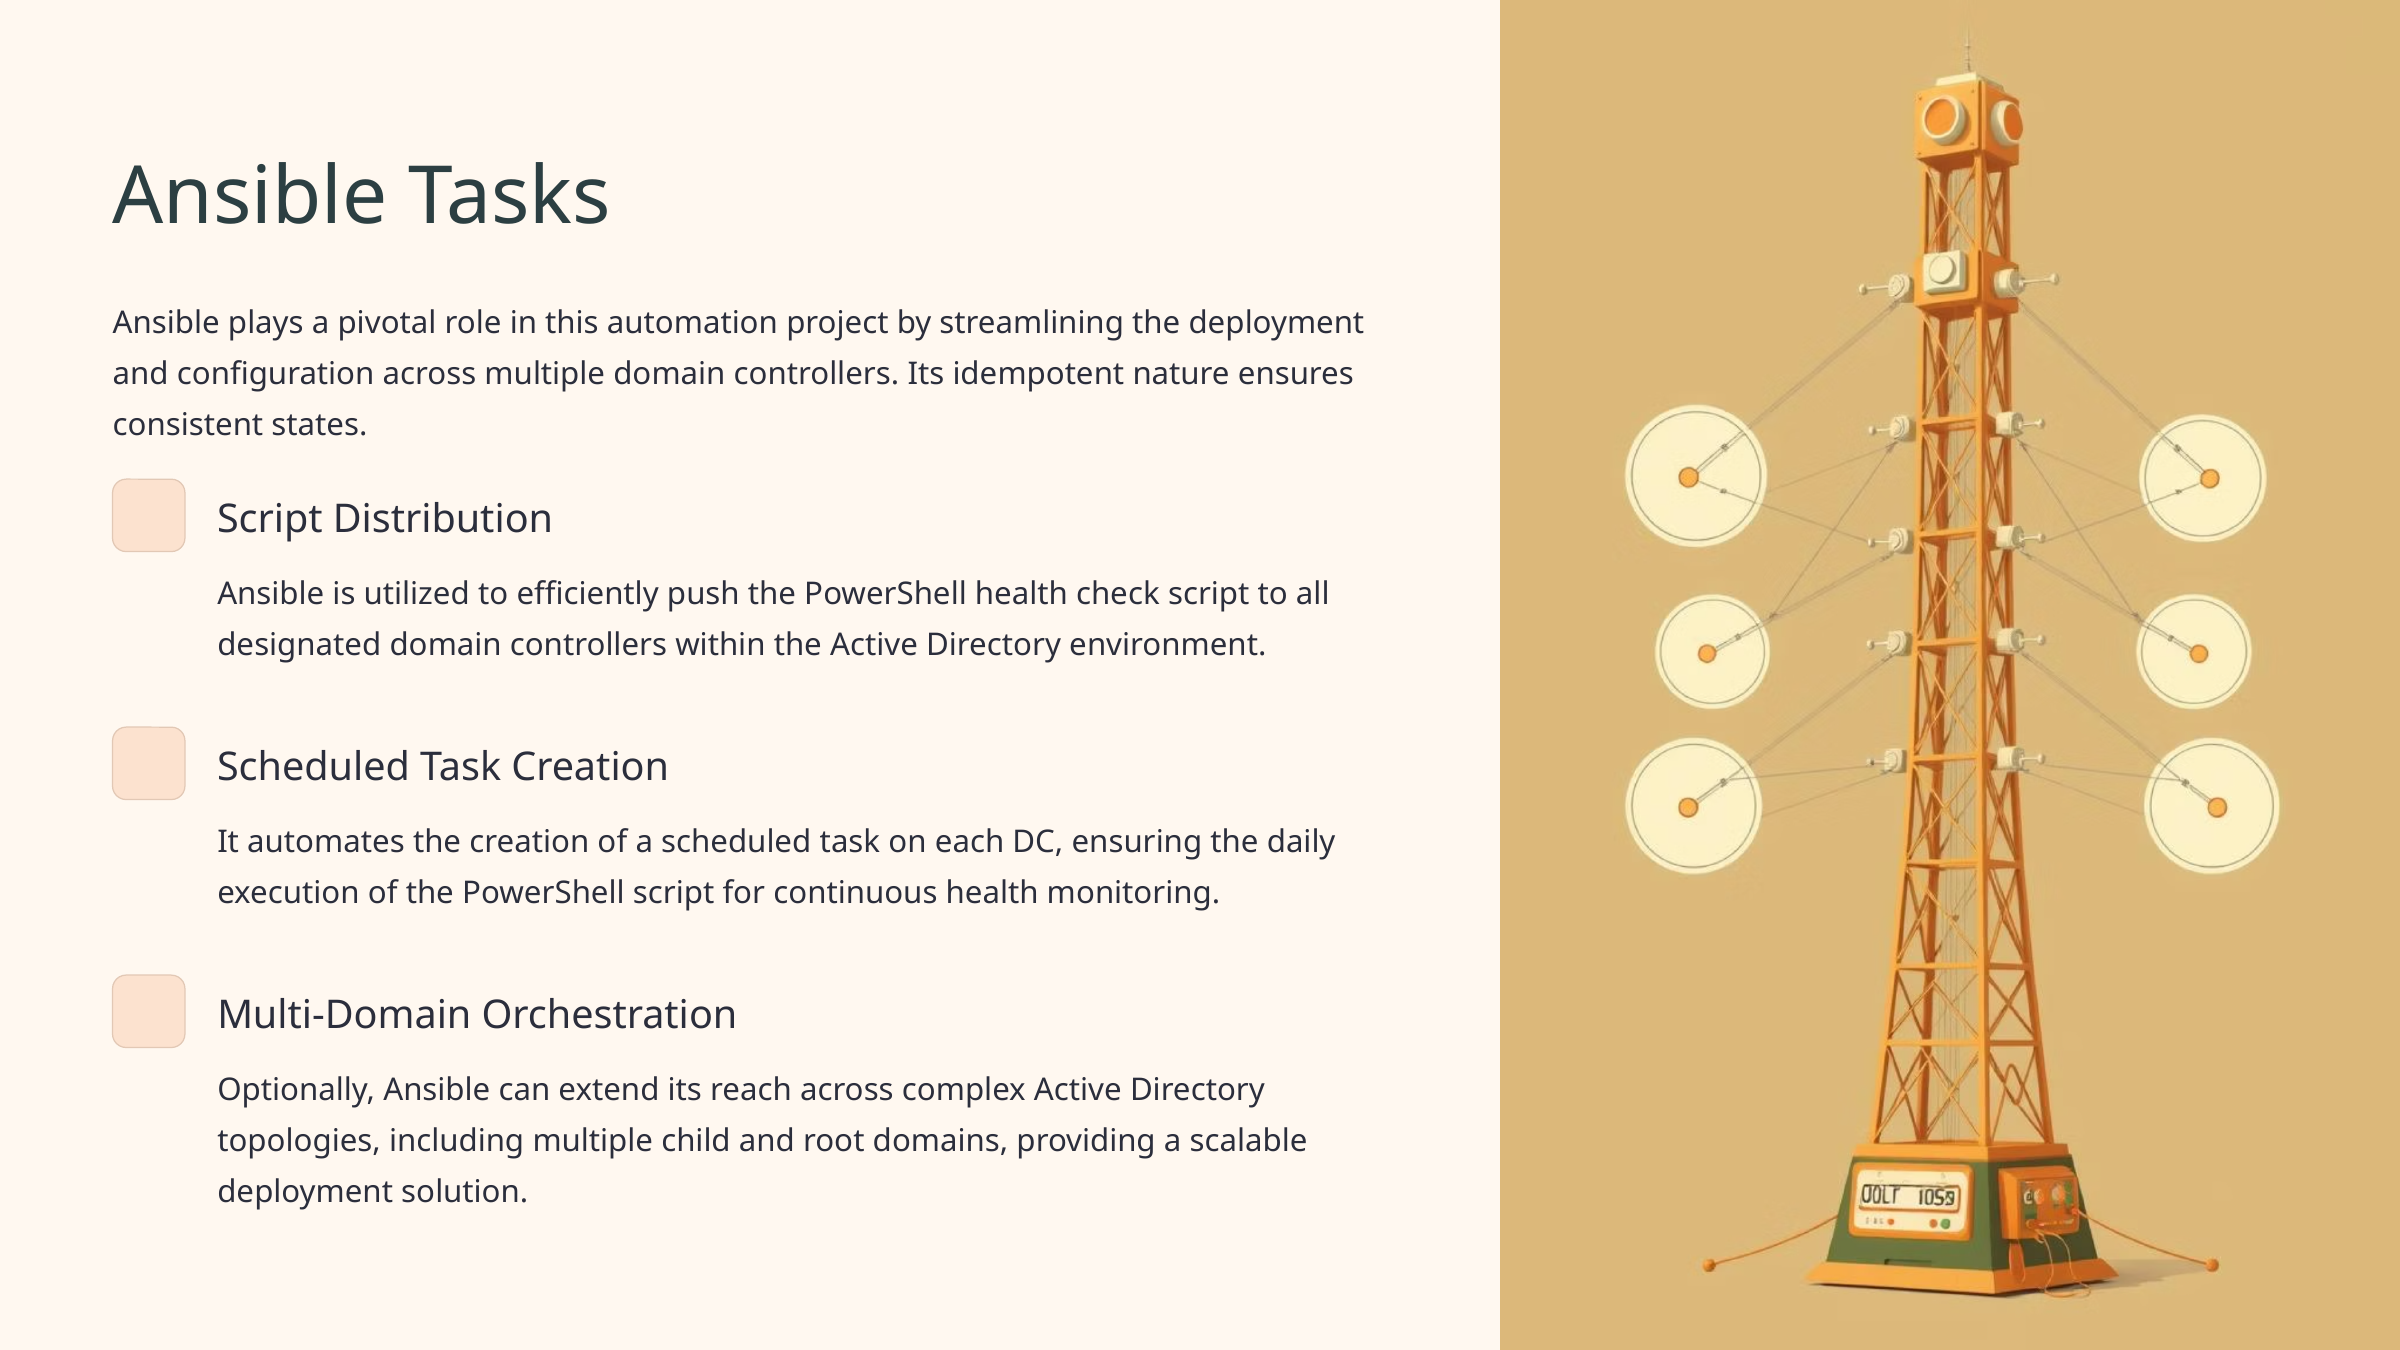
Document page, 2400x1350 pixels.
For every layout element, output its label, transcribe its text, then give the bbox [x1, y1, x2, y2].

text_box Ansible plays a pivotal role in this automation project by streamlining the deployment and configuration across multiple domain controllers. Its idempotent nature ensures consistent states. [112, 288, 1388, 443]
text_box Multi-Domain Orchestration [217, 986, 757, 1037]
text_box [112, 727, 185, 800]
text_box [112, 479, 185, 552]
text_box It automates the creation of a scheduled task on each DC, ensuring the daily execution of the PowerShell script for continuous health monitoring. [217, 807, 1388, 911]
picture [1499, 0, 2400, 1350]
text_box Ansible Tasks [112, 139, 918, 241]
text_box [112, 975, 185, 1048]
text_box Scheduled Task Creation [217, 738, 680, 789]
text_box Ansible is utilized to efficiently push the PowerShell health check script to all designated domain controllers within the Active Directory environment. [217, 559, 1388, 663]
text_box Script Distribution [217, 490, 620, 541]
text_box Optionally, Ansible can extend its reach across complex Active Directory topologies, including multiple child and root domains, providing a scalable deployment solution. [217, 1055, 1388, 1211]
